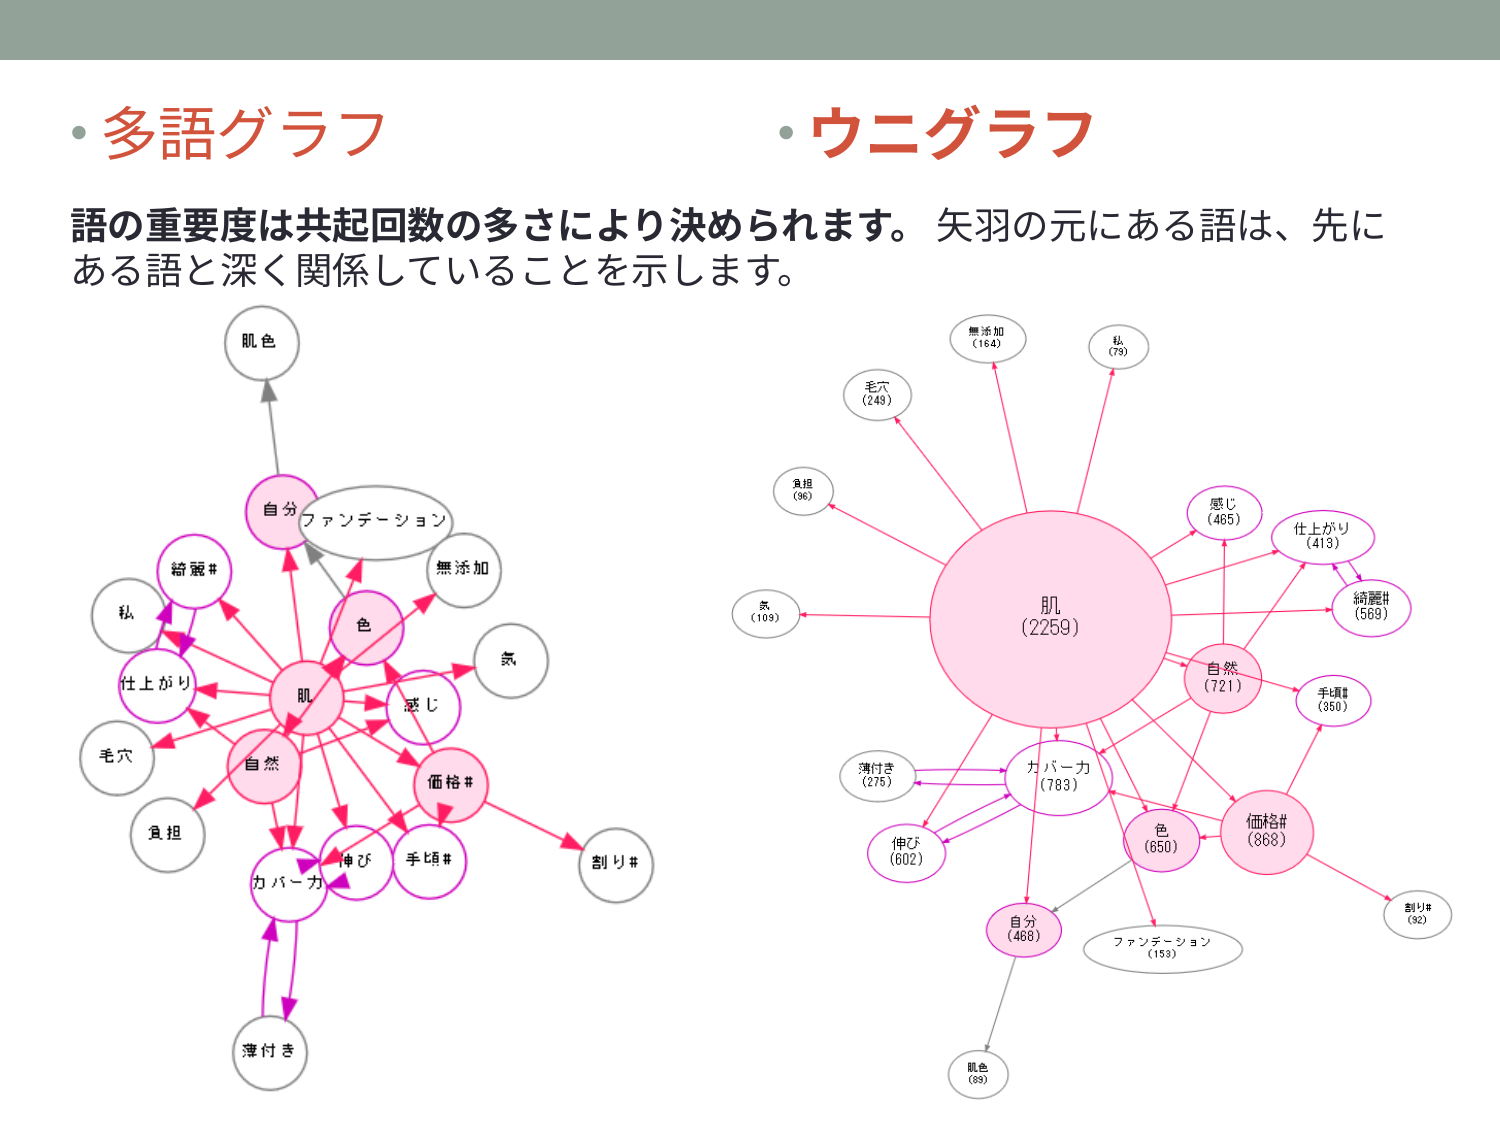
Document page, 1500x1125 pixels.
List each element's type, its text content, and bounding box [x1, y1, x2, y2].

text_box 語の重要度は共起回数の多さにより決められます。 矢羽の元にある語は、先にある語と深く関係していることを示します。 [55, 194, 1425, 299]
picture [729, 312, 1459, 1108]
text_box ウニグラフ [762, 89, 1500, 171]
picture [74, 300, 668, 1097]
list 多語グラフ [55, 89, 718, 195]
